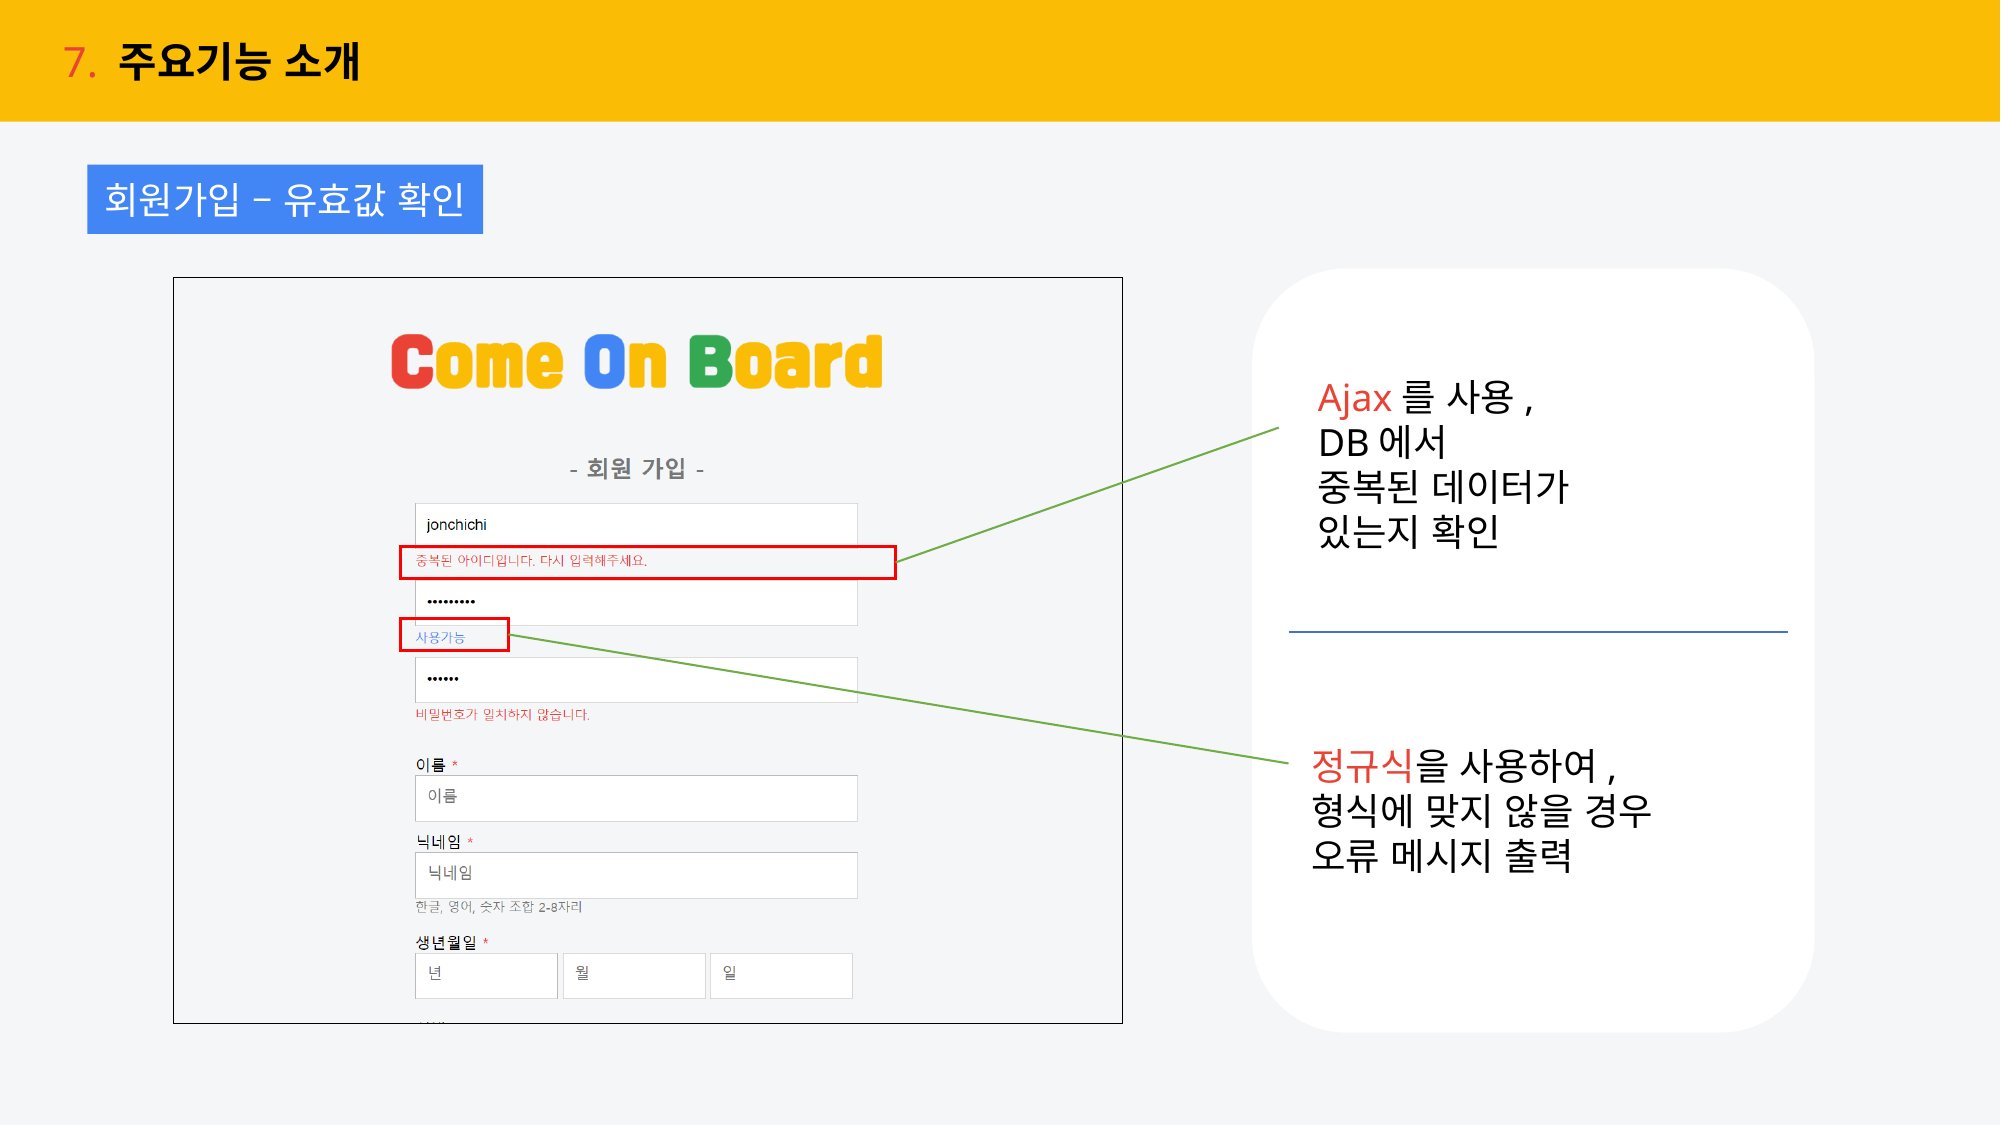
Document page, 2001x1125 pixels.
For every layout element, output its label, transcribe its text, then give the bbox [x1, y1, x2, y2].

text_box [508, 634, 1289, 764]
text_box Ajax를 사용, DB에서 중복된 데이터가 있는지 확인 [1303, 366, 1639, 562]
text_box 정규식을 사용하여, 형식에 맞지 않을 경우 오류 메시지 출력 [1296, 735, 1669, 886]
text_box [0, 0, 2000, 123]
text_box 1 [1252, 268, 1815, 1033]
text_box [895, 427, 1279, 563]
text_box 7. 주요기능 소개 [48, 28, 415, 144]
picture [173, 277, 1123, 1024]
text_box 회원가입 – 유효값 확인 [86, 164, 484, 235]
